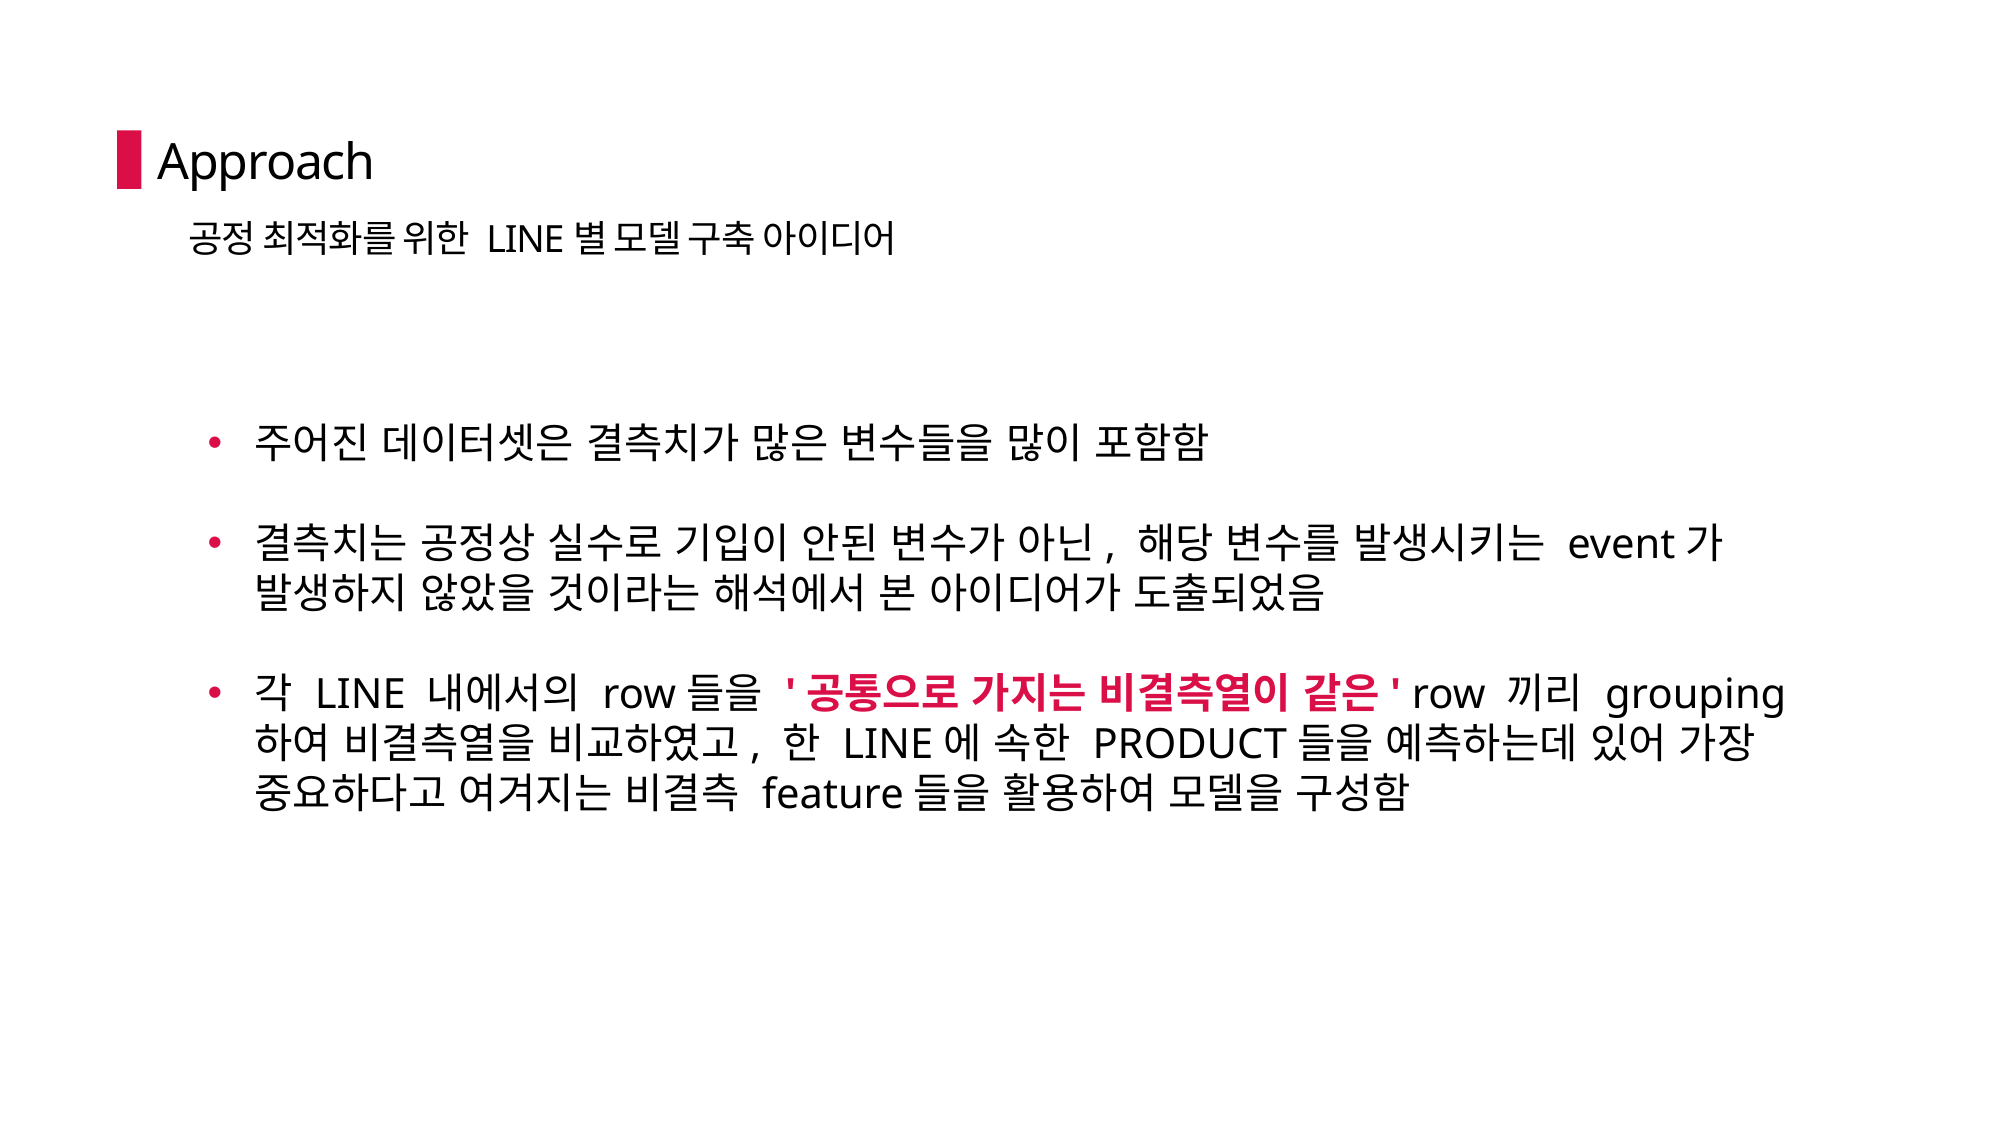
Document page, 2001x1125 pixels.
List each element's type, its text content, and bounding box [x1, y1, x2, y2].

text_box Approach [142, 121, 391, 197]
text_box 공정 최적화를 위한 LINE별 모델 구축 아이디어 [173, 207, 913, 268]
text_box 주어진 데이터셋은 결측치가 많은 변수들을 많이 포함함 결측치는 공정상 실수로 기입이 안된 변수가 아닌, 해당 변수를 발생시키는 event가 발생하지 않았을 것이라는 해석에서 본 아이디어가 도출되었음 각 LINE 내에서의 row들을 '공통으로 가지는 비결측열이 같은' row 끼리 grouping하여 비결측열을 비교하였고, 한 LINE에 속한 PRODUCT들을 예측하는데 있어 가장 중요하다고 여겨지는 비결측 feature들을 활용하여 모델을 구성함 [192, 159, 1808, 1055]
text_box [116, 129, 142, 190]
